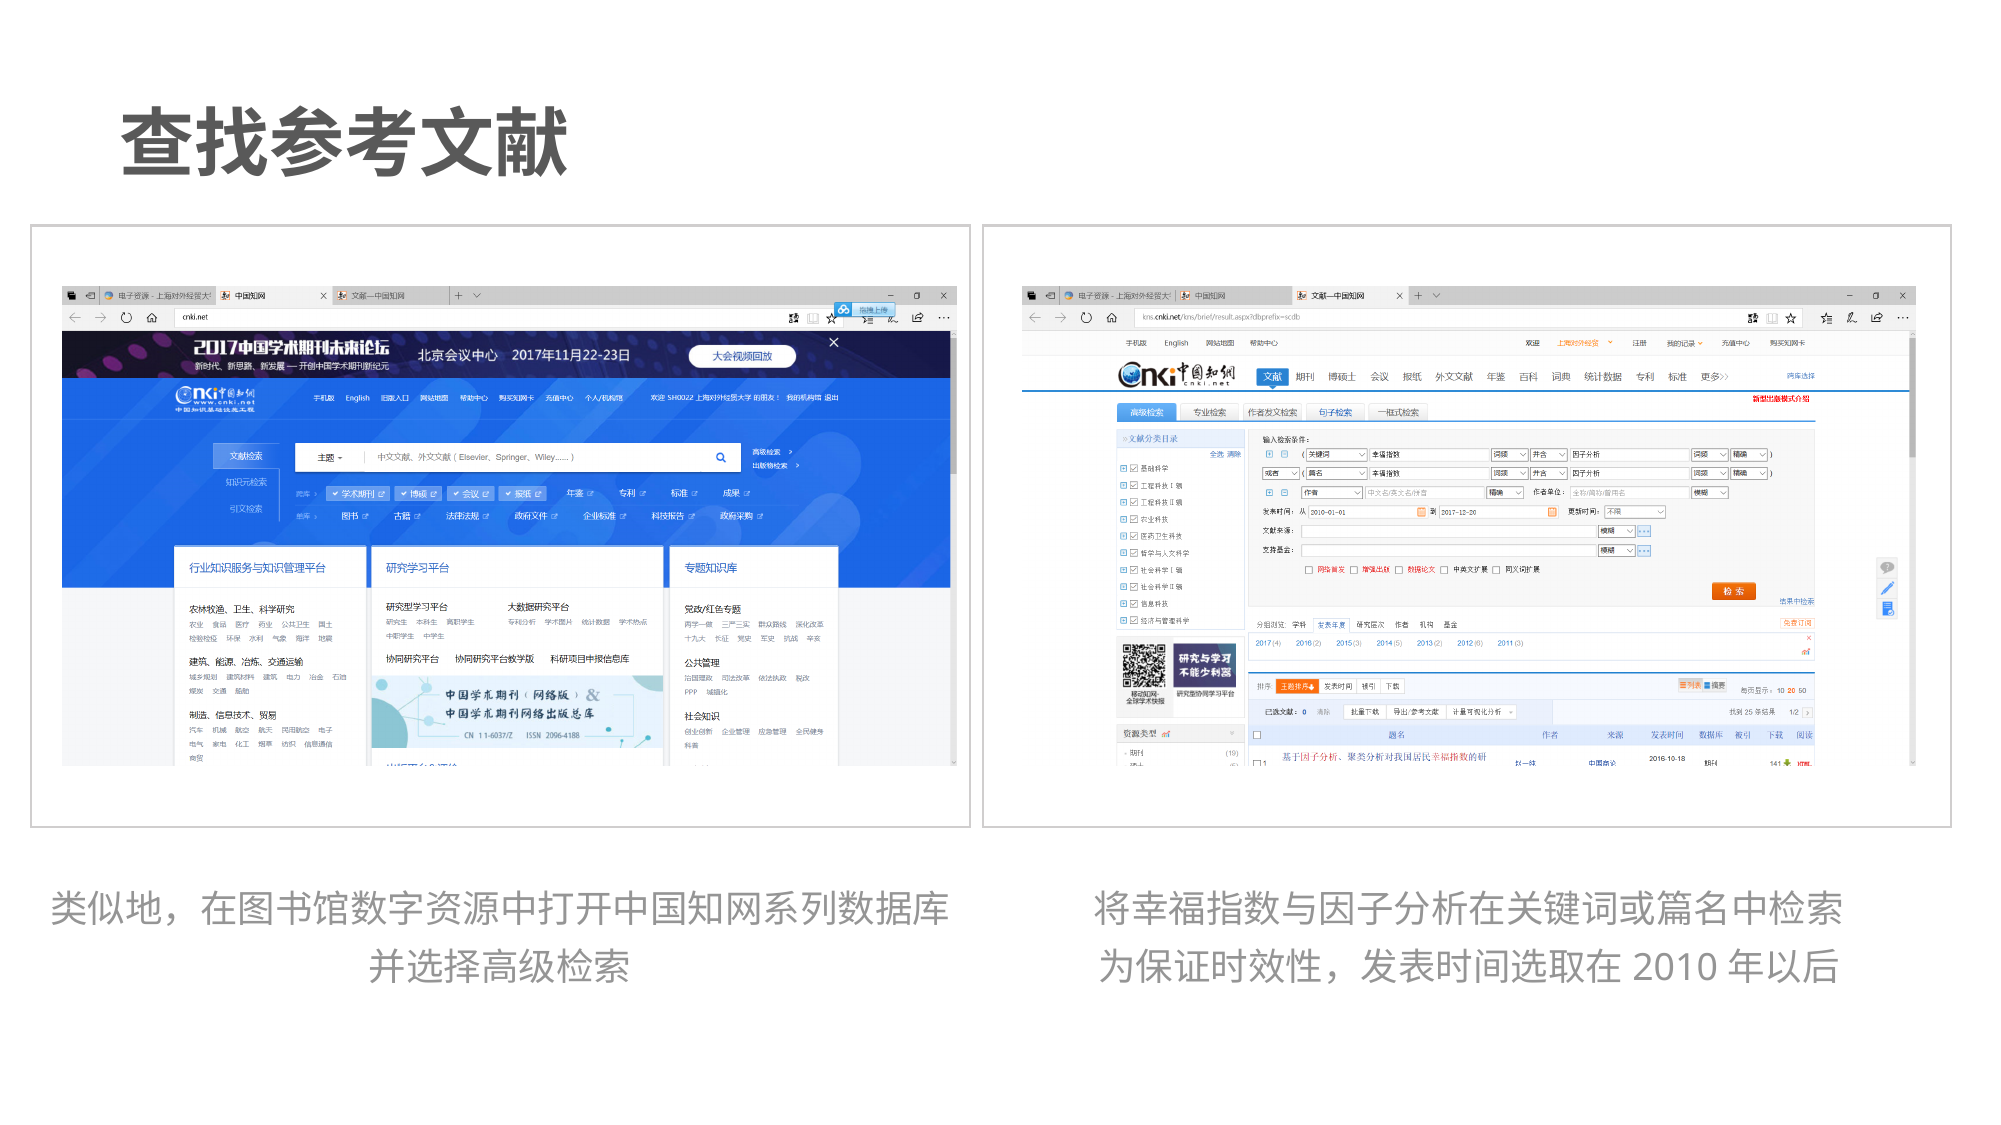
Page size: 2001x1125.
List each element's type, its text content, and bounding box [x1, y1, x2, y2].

text_box [30, 224, 971, 828]
picture [1022, 286, 1916, 766]
text_box 类似地，在图书馆数字资源中打开中国知网系列数据库 并选择高级检索 [30, 867, 970, 993]
text_box 查找参考文献 [111, 46, 870, 190]
text_box [982, 224, 1952, 828]
text_box 将幸福指数与因子分析在关键词或篇名中检索 为保证时效性，发表时间选取在2010年以后 [1022, 867, 1916, 993]
picture [62, 286, 957, 766]
